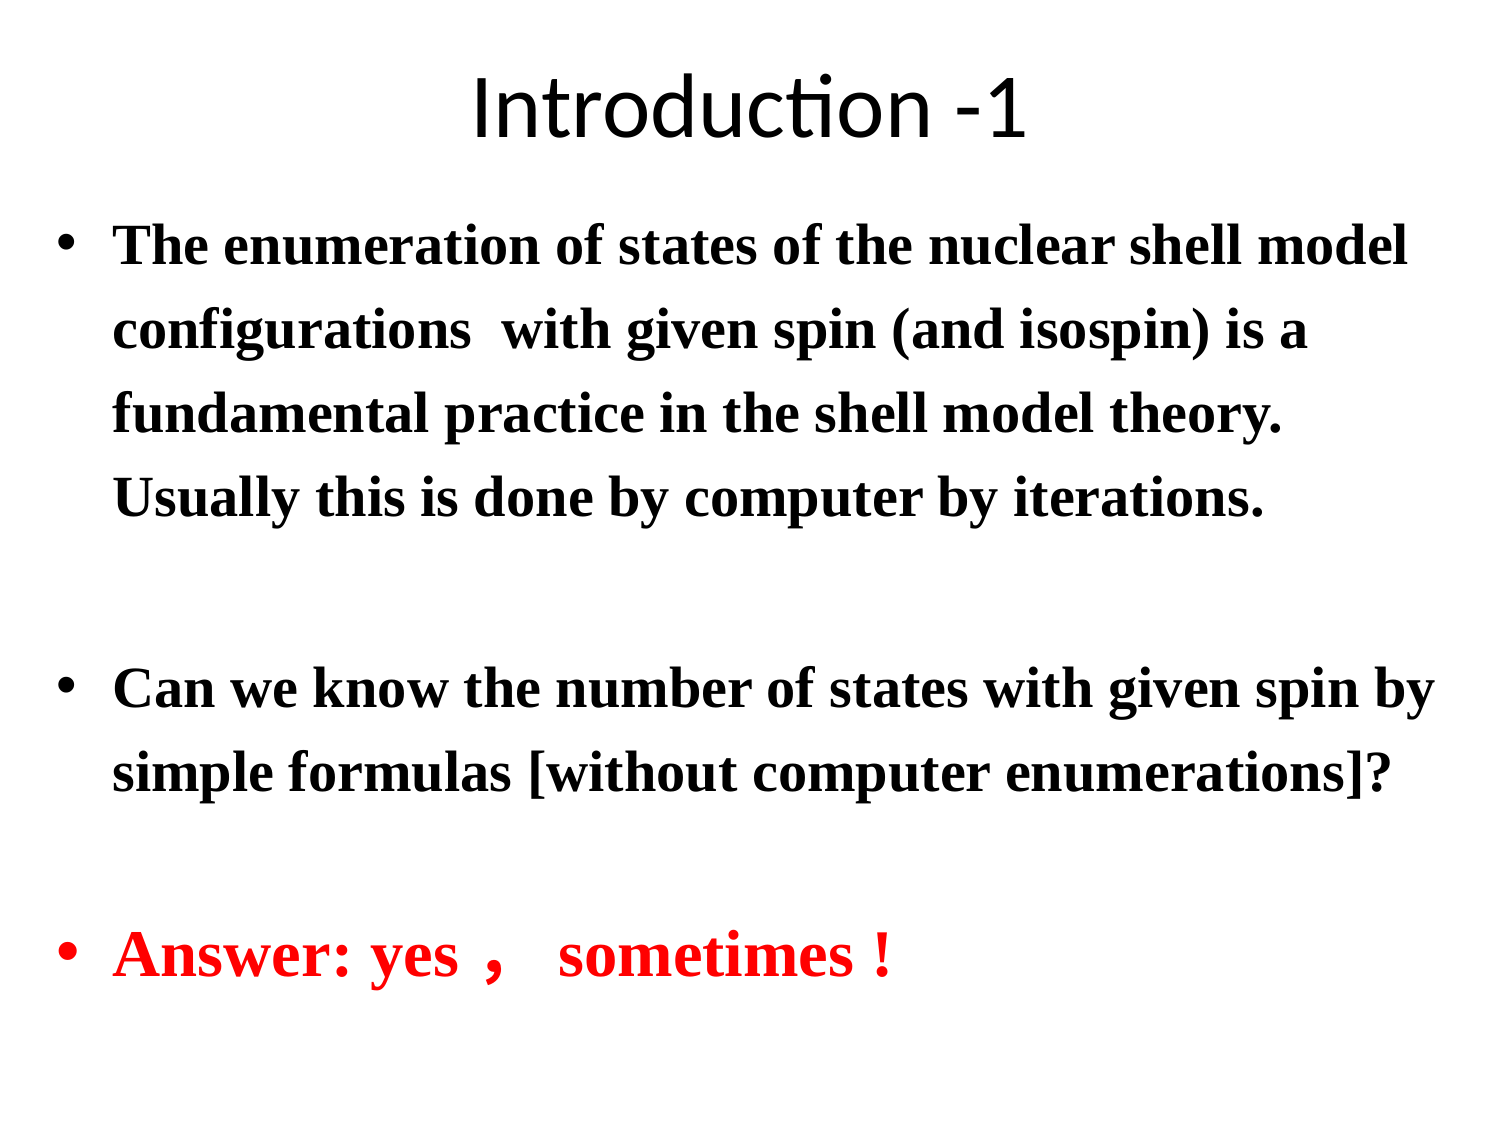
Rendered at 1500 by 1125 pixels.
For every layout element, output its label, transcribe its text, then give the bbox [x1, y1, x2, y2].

title Introduction -1 [75, 7, 1425, 184]
list The enumeration of states of the nuclear shell model configurations with given spin (and isospin) is a fundamental practice in the shell model theory. Usually this is done by computer by iterations. Can we know the number of states with given spin by simple formulas [without computer enumerations]? Answer: yes，sometimes ! [41, 184, 1500, 1036]
